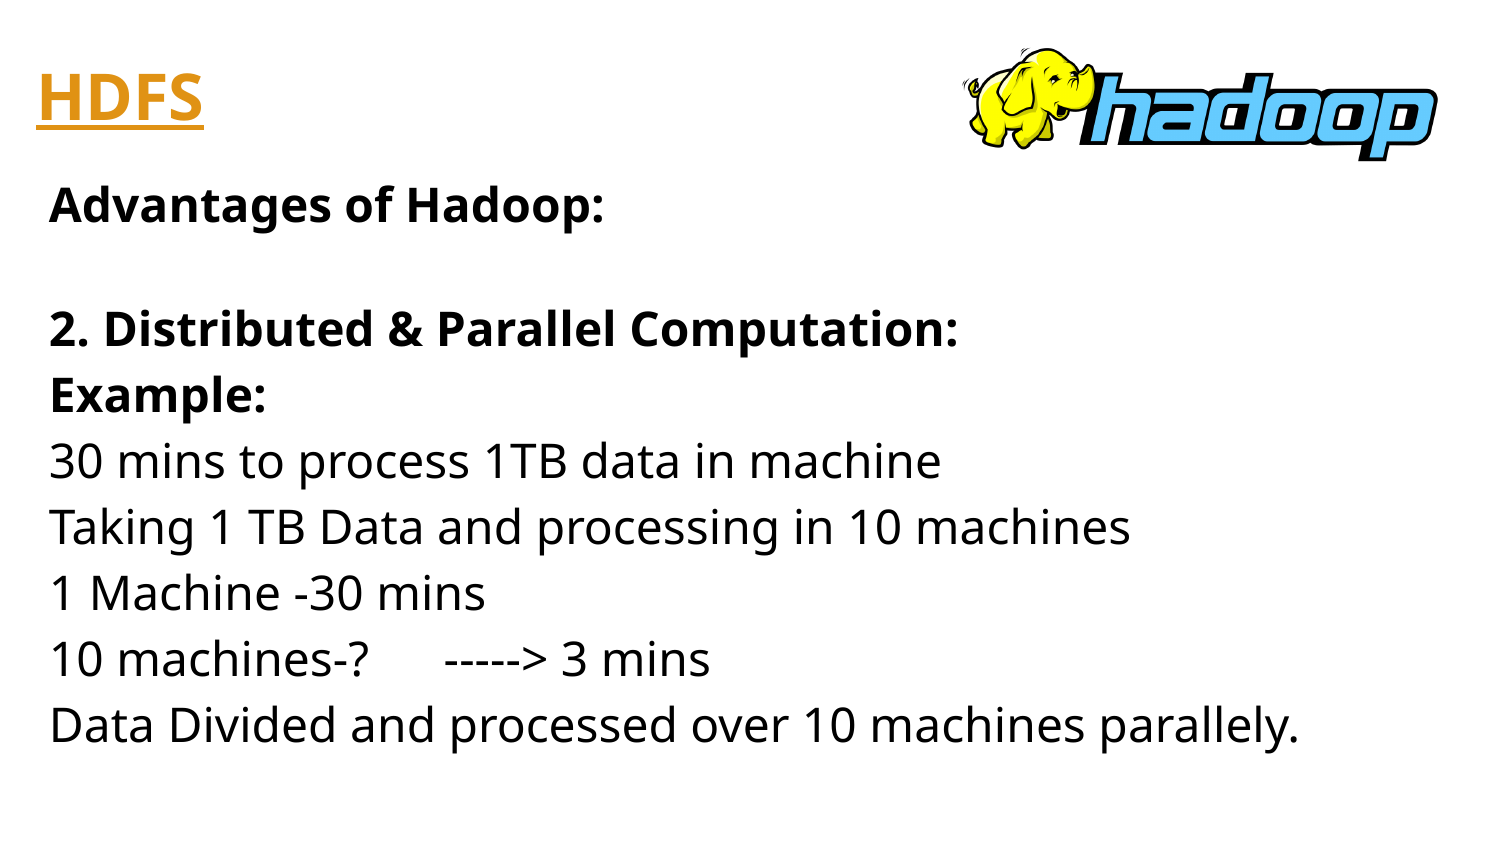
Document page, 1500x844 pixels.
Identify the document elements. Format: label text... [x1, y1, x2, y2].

picture [955, 40, 1445, 168]
title HDFS [21, 40, 952, 135]
text_box Advantages of Hadoop: 2. Distributed & Parallel Computation: Example: 30 mins to process 1TB data in machine Taking 1 TB Data and processing in 10 machines 1 Machine -30 mins 10 machines-? -----> 3 mins Data Divided and processed over 10 machines parallely. [33, 159, 1406, 767]
